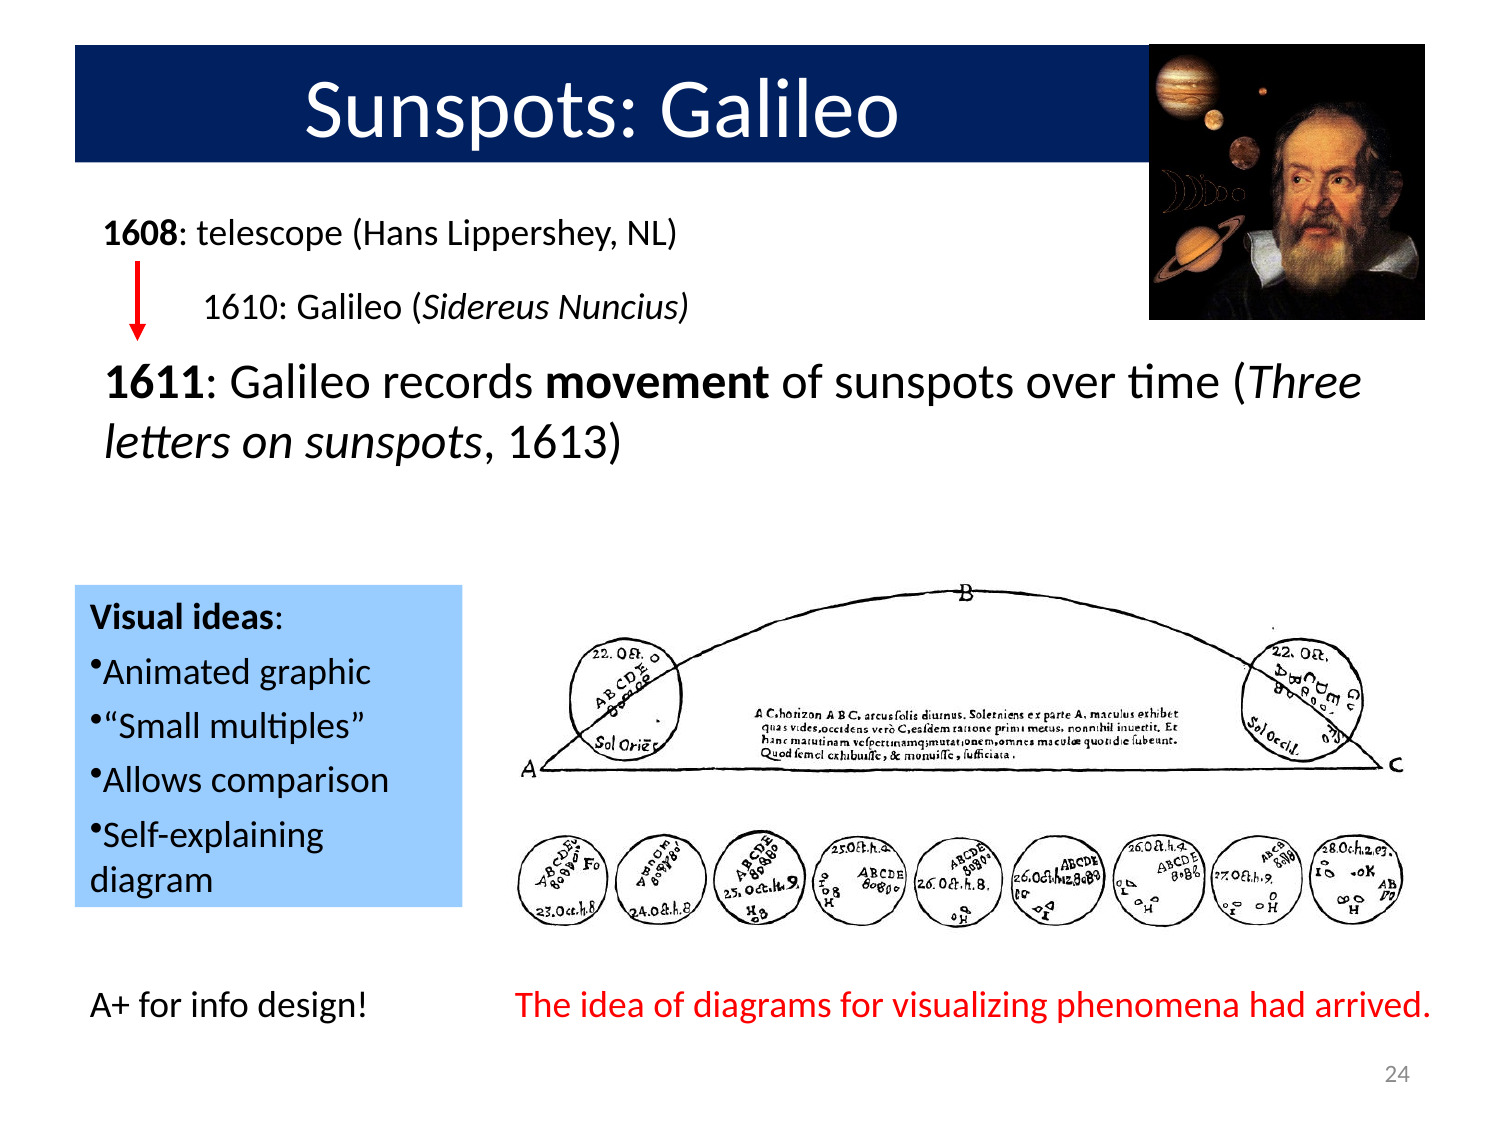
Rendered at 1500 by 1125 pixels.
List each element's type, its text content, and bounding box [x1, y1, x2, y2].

picture [474, 572, 1446, 937]
slide_number 24 [1074, 1042, 1425, 1103]
title Sunspots: Galileo [75, 45, 1147, 163]
text_box A+ for info design! [75, 972, 425, 1032]
text_box 1611: Galileo records movement of sunspots over time (Three letters on sunspots, 1613) [89, 340, 1427, 476]
text_box The idea of diagrams for visualizing phenomena had arrived. [500, 972, 1450, 1032]
text_box 1608: telescope (Hans Lippershey, NL) [87, 200, 763, 261]
text_box 1610: Galileo (Sidereus Nuncius) [187, 274, 838, 335]
text_box Visual ideas: Animated graphic “Small multiples” Allows comparison Self-explaining diagram [74, 584, 463, 908]
picture [1149, 44, 1426, 321]
